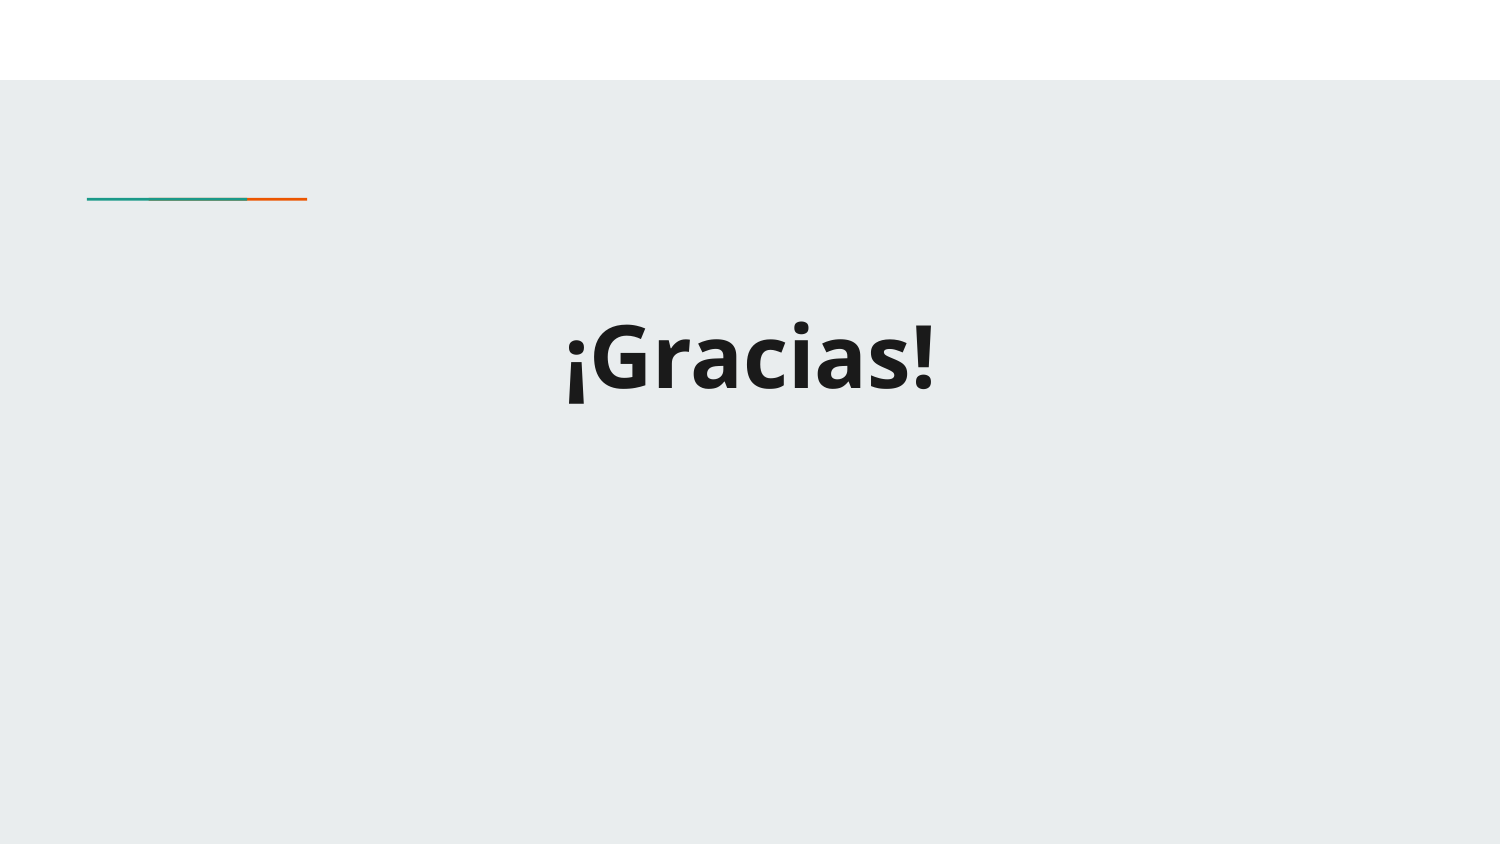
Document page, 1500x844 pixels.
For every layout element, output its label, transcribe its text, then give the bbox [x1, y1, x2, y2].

title ¡Gracias! [119, 216, 1381, 490]
